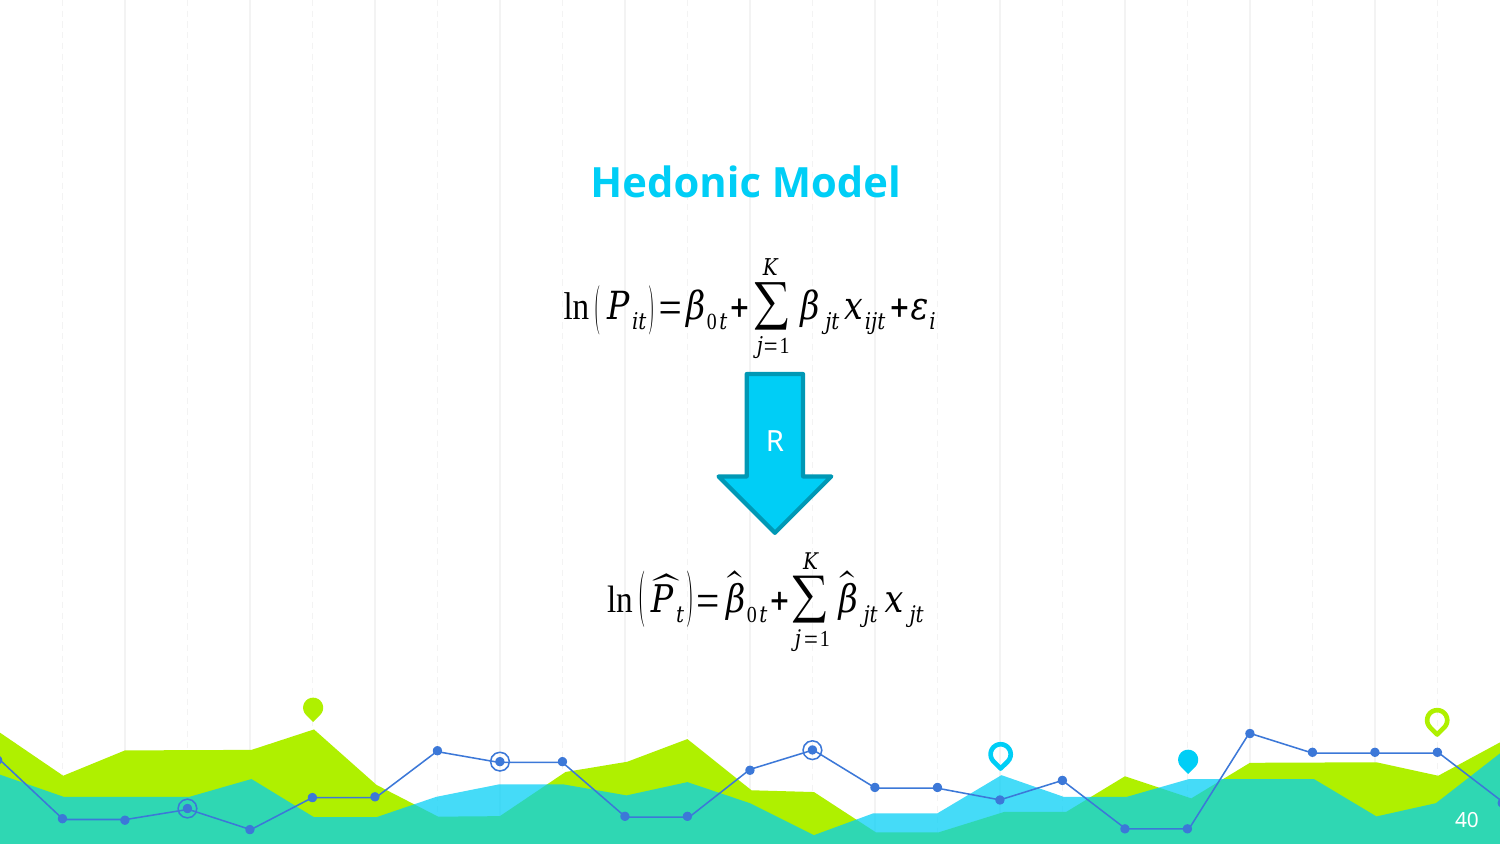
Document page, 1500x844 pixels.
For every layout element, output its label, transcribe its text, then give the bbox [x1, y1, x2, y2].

slide_number 40 [1403, 791, 1494, 844]
title Hedonic Model [171, 103, 1320, 222]
text_box R [716, 371, 834, 535]
